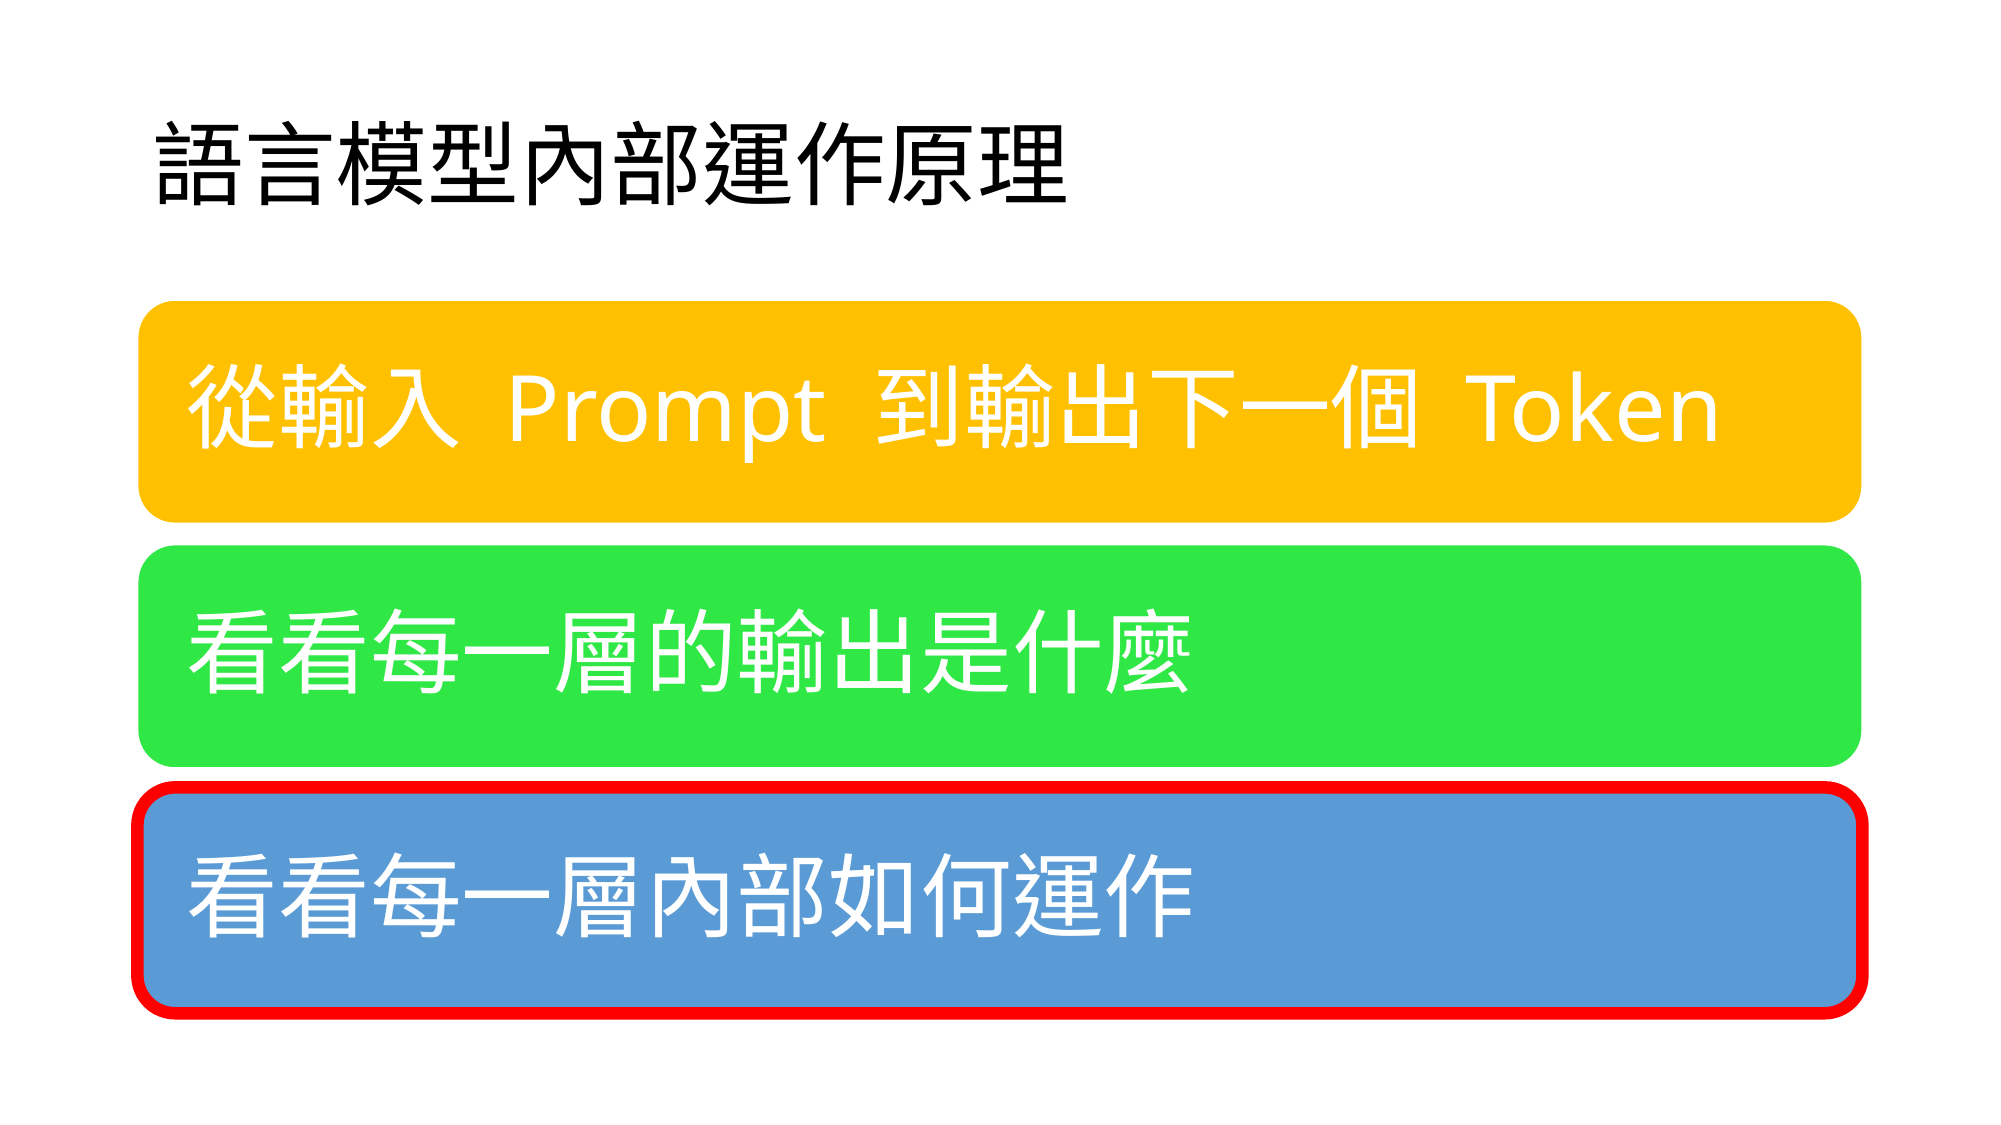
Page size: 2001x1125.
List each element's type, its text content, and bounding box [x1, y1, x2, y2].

title 語言模型內部運作原理 [137, 59, 1863, 278]
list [137, 299, 1863, 1014]
